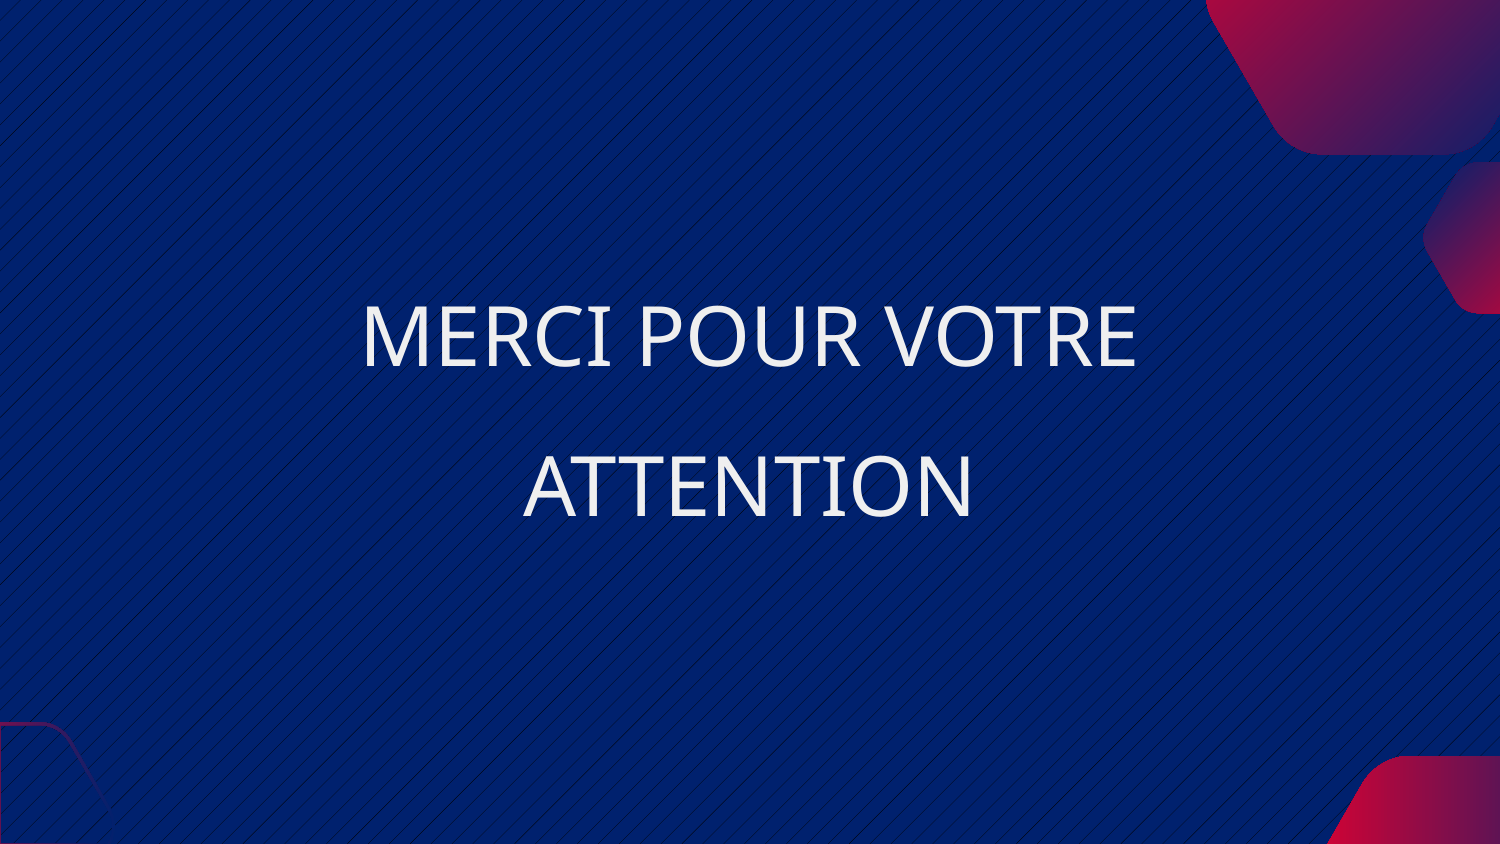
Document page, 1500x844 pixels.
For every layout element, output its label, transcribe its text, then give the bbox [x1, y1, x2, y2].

text_box MERCI POUR VOTRE ATTENTION [159, 217, 1341, 461]
